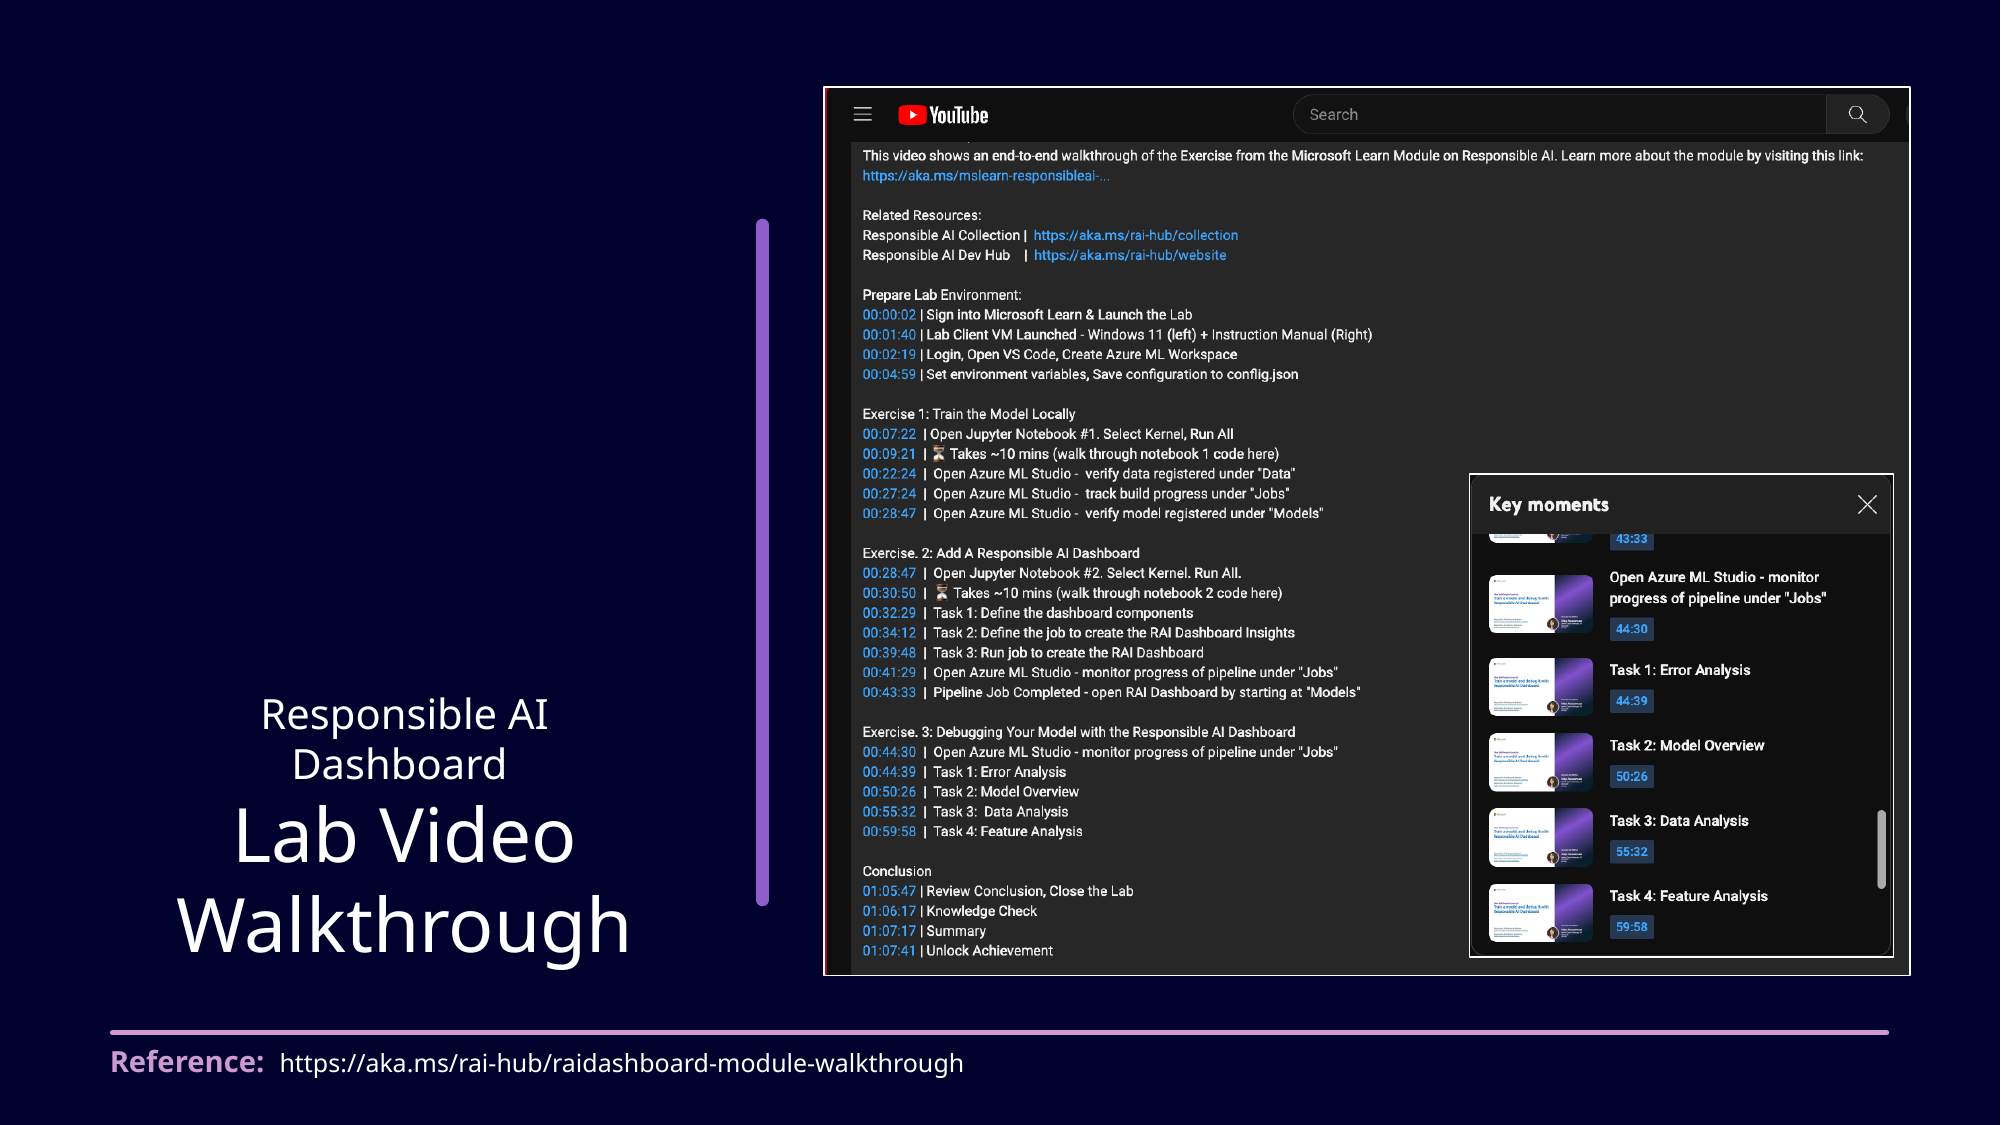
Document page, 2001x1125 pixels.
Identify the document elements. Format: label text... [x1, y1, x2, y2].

text_box Responsible AI Dashboard Lab Video Walkthrough [154, 687, 655, 968]
picture [824, 87, 1910, 975]
text_box Reference: https://aka.ms/rai-hub/raidashboard-module-walkthrough [57, 1036, 1888, 1087]
